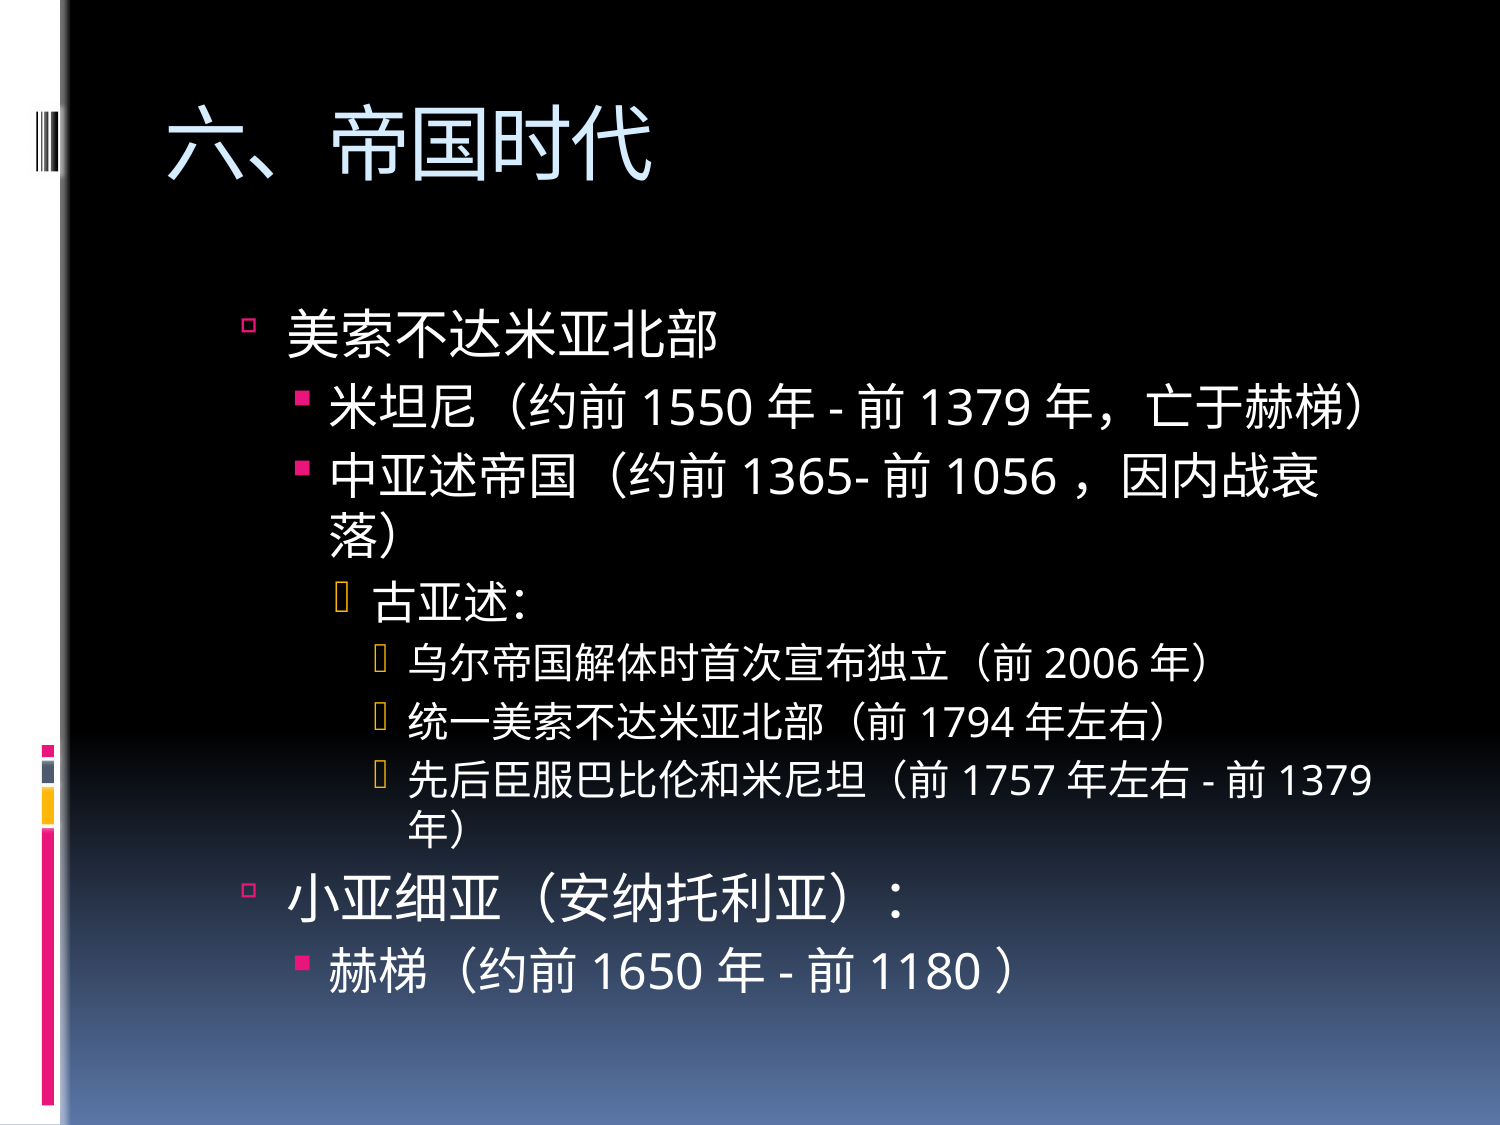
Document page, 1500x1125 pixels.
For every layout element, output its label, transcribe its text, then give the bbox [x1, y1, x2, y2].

list 美索不达米亚北部 米坦尼（约前1550年-前1379年，亡于赫梯） 中亚述帝国（约前1365-前1056，因内战衰落） 古亚述： 乌尔帝国解体时首次宣布独立（前2006年） 统一美索不达米亚北部（前1794年左右） 先后臣服巴比伦和米尼坦（前1757年左右-前1379年） 小亚细亚（安纳托利亚）： 赫梯（约前1650年-前1180） [150, 292, 1425, 1043]
title 六、帝国时代 [150, 83, 1425, 234]
